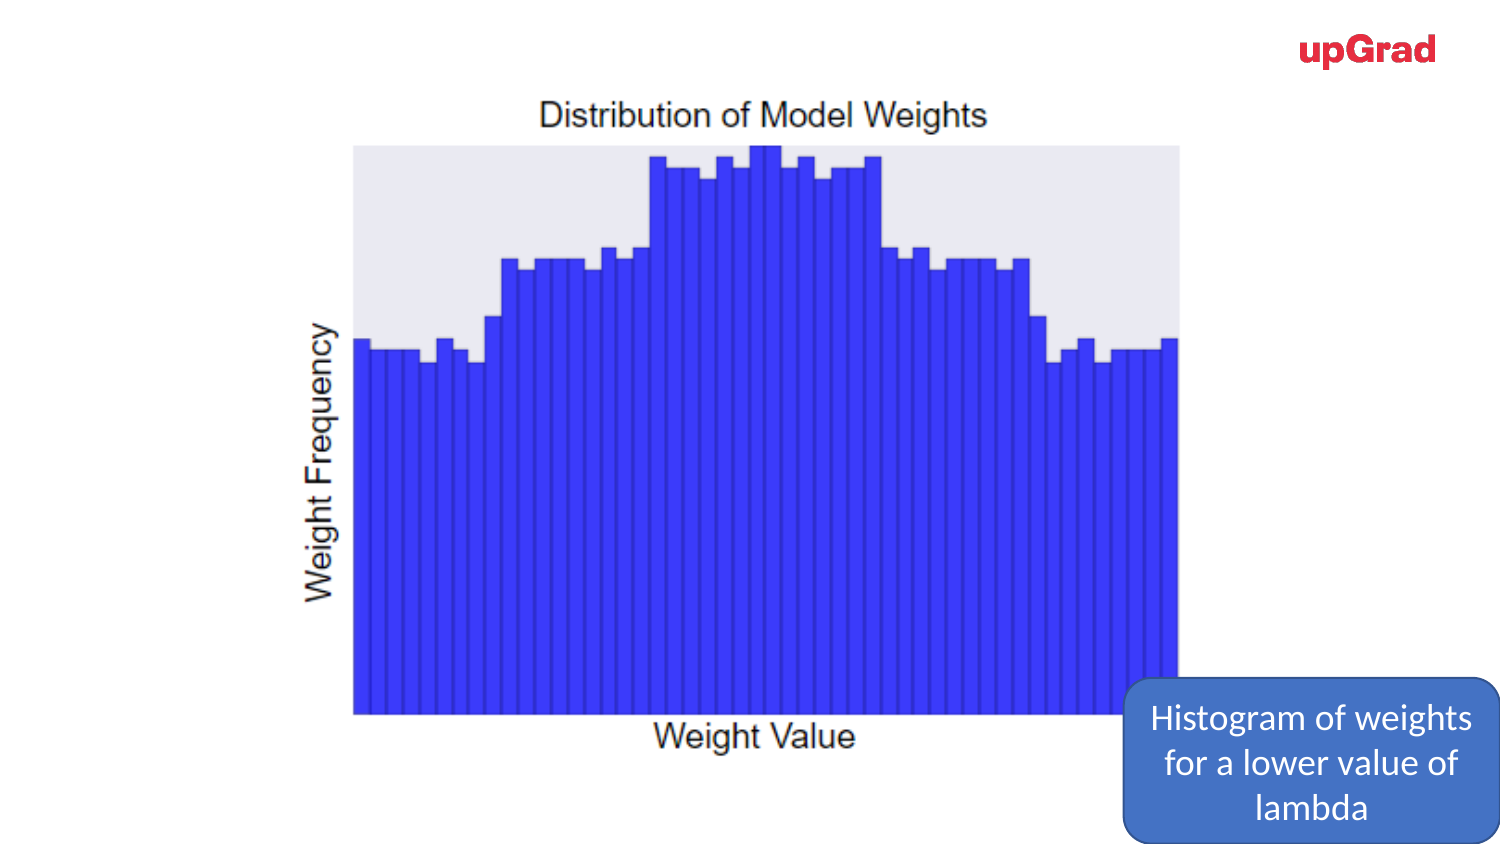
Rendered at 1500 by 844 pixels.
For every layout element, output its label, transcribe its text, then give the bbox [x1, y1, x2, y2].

picture [1300, 34, 1435, 70]
picture [235, 70, 1295, 795]
text_box Histogram of weights for a lower value of lambda [1122, 676, 1500, 844]
